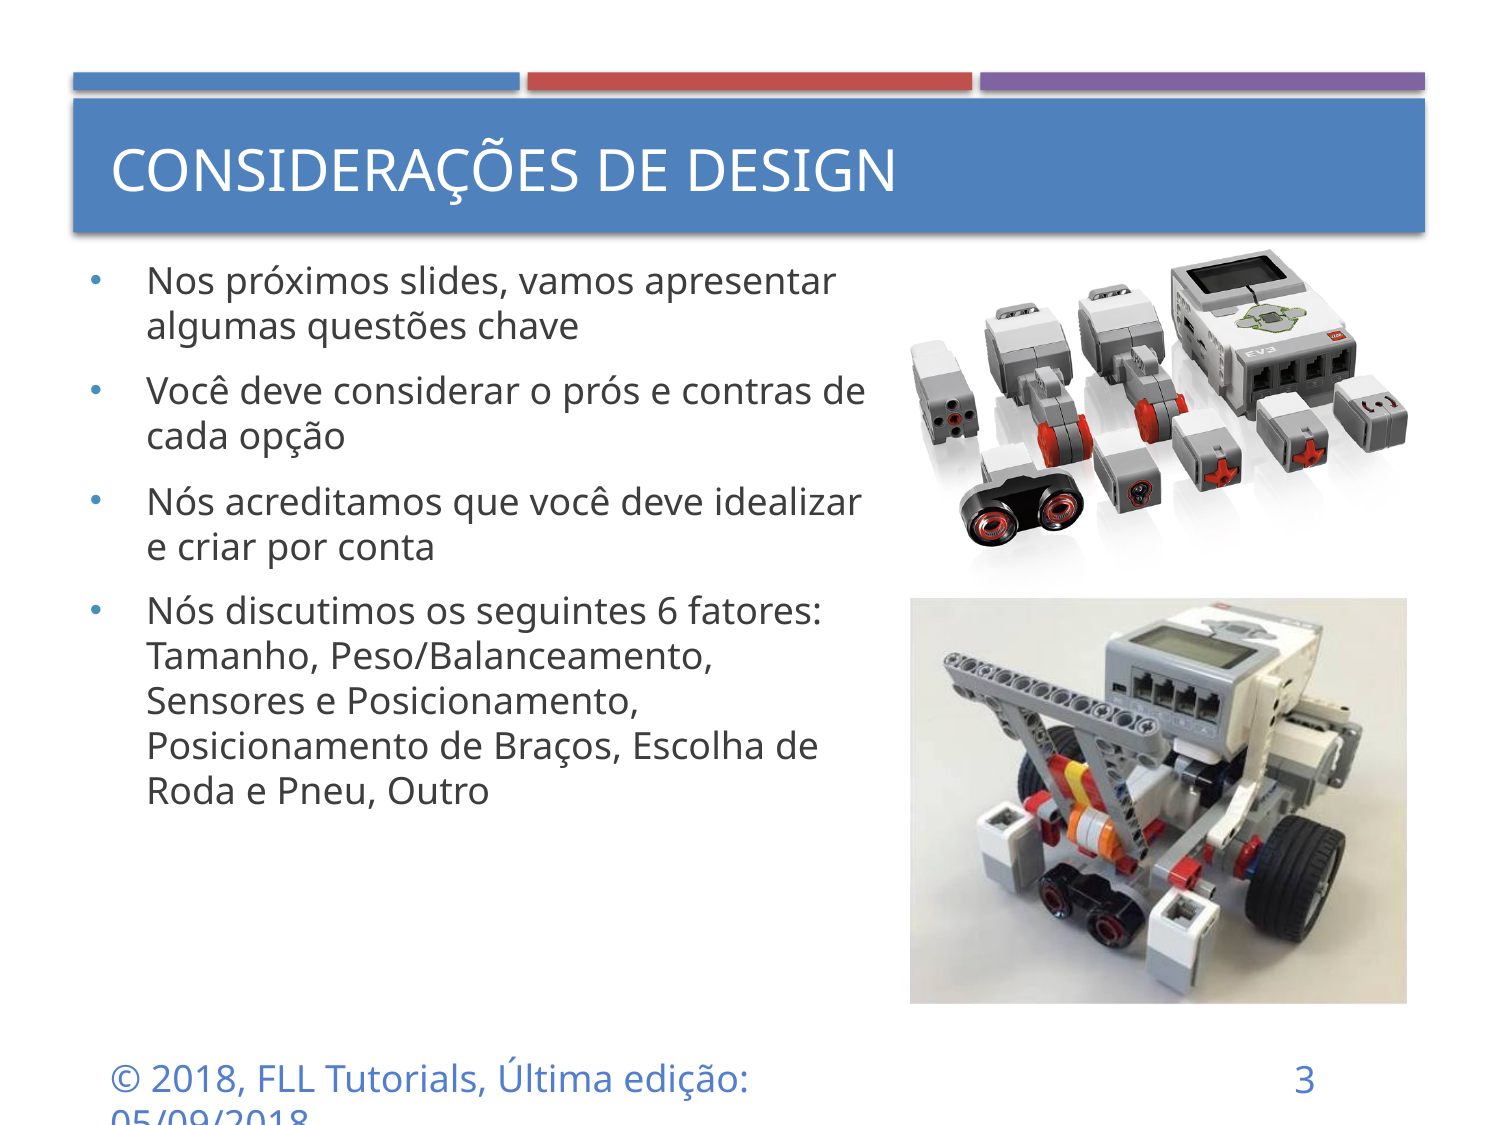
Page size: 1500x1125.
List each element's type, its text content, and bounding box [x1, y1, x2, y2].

picture [910, 249, 1408, 1006]
text_box Considerações de design [95, 112, 1406, 211]
text_box Nos próximos slides, vamos apresentar algumas questões chave Você deve considerar o prós e contras de cada opção Nós acreditamos que você deve idealizar e criar por conta Nós discutimos os seguintes 6 fatores: Tamanho, Peso/Balanceamento, Sensores e Posicionamento, Posicionamento de Braços, Escolha de Roda e Pneu, Outro [74, 249, 891, 1005]
text_box 3 [1279, 1048, 1406, 1109]
text_box © 2018, FLL Tutorials, Última edição: 05/09/2018 [95, 1047, 957, 1108]
